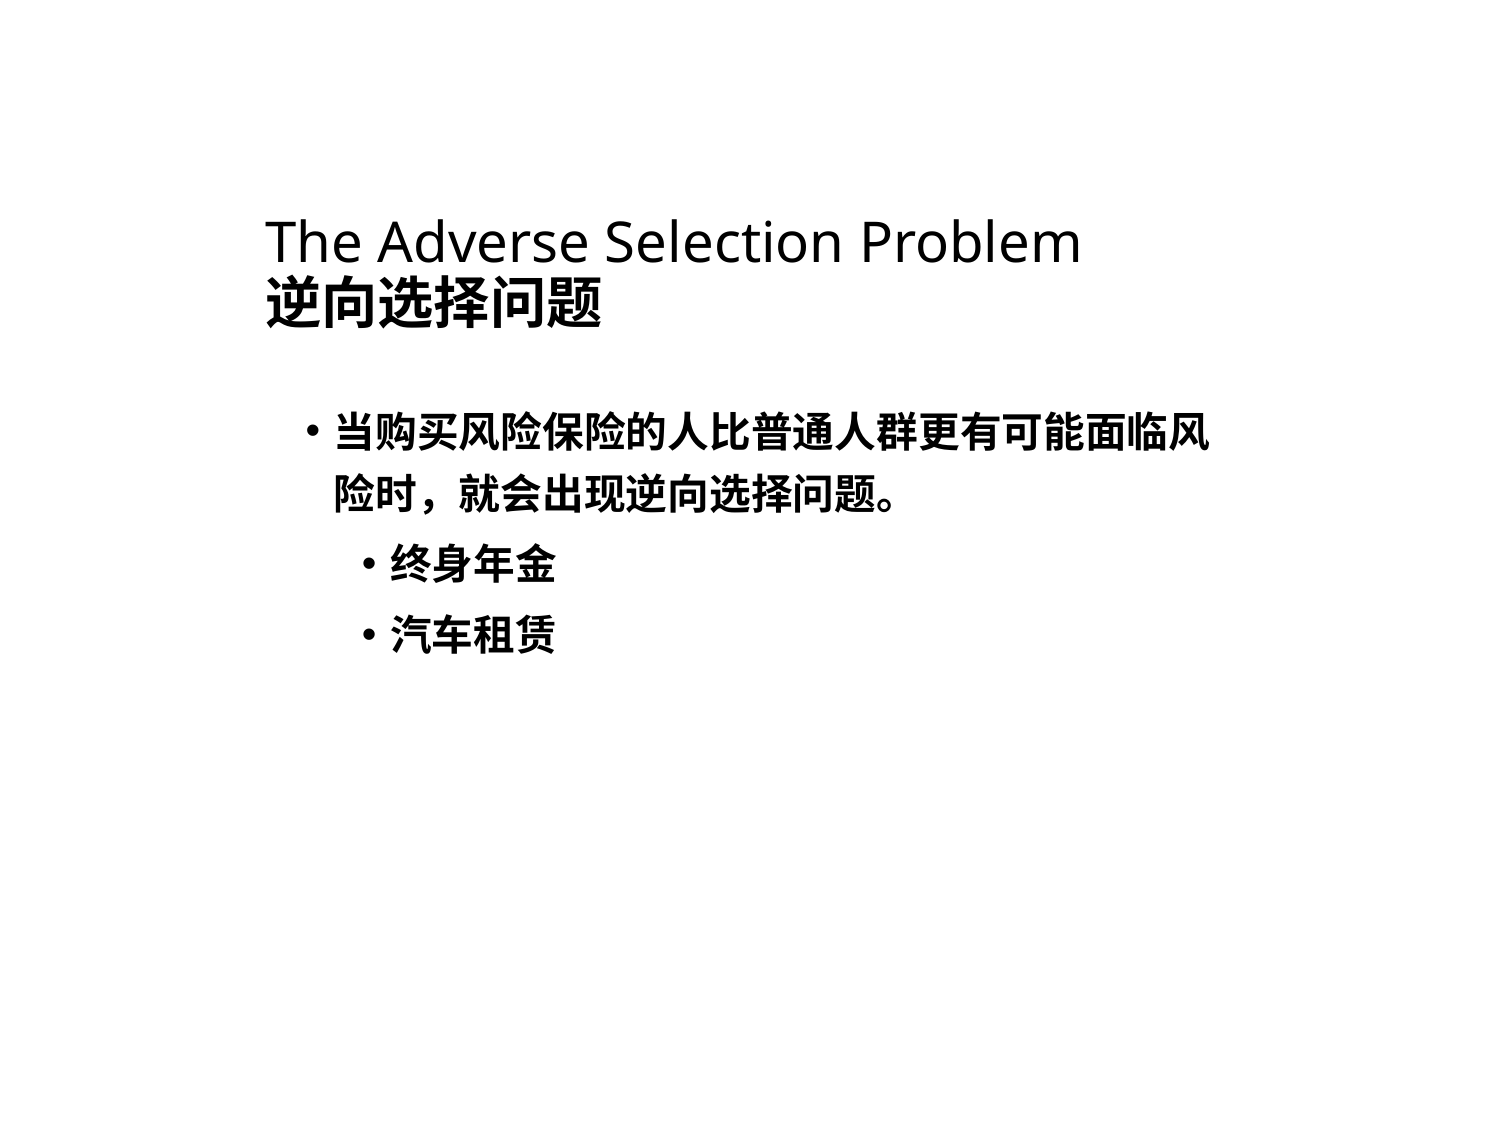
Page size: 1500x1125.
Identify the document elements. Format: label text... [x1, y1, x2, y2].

list 当购买风险保险的人比普通人群更有可能面临风险时，就会出现逆向选择问题。 终身年金 汽车租赁 [290, 385, 1247, 855]
title The Adverse Selection Problem 逆向选择问题 [253, 208, 1257, 359]
